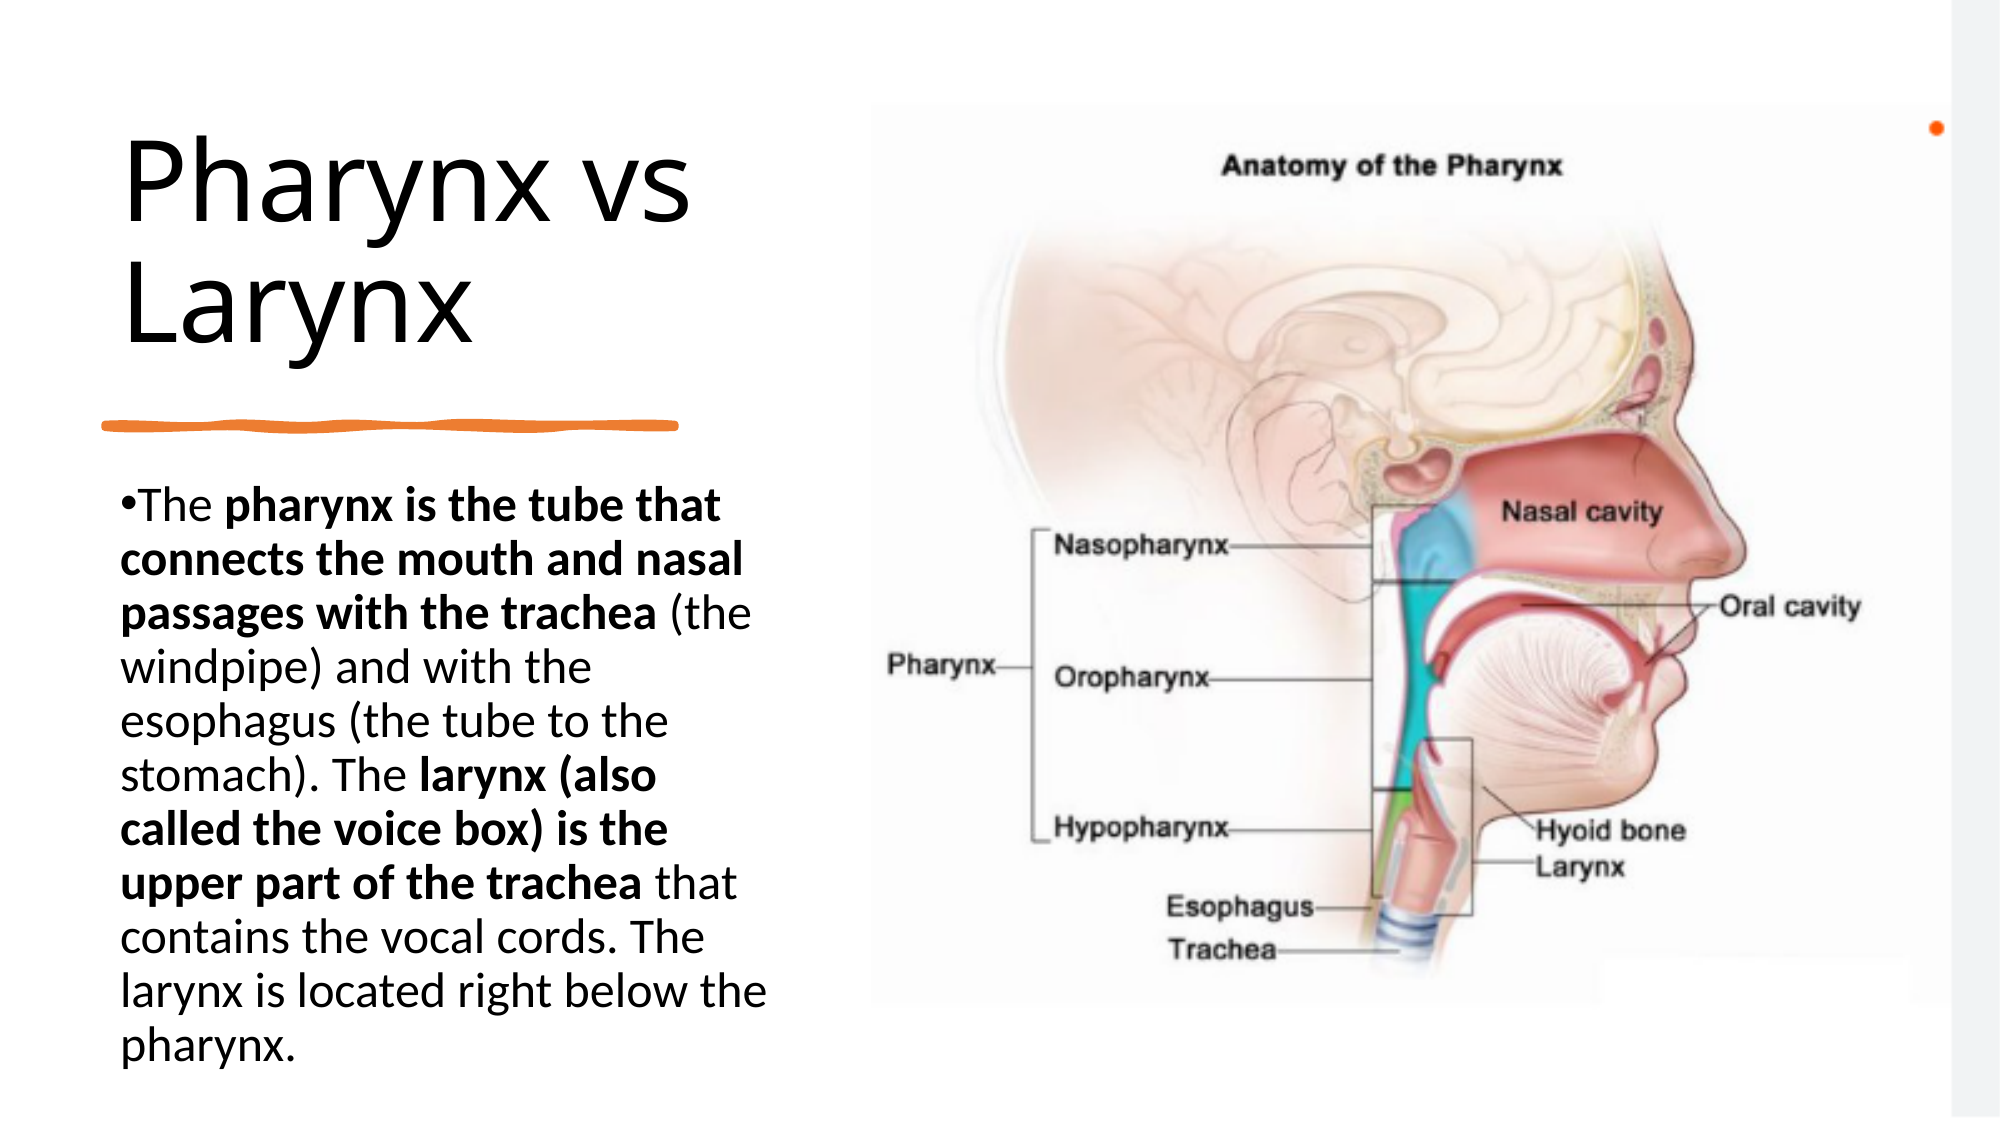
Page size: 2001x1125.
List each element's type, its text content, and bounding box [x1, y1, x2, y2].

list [871, 0, 2000, 1125]
text_box [103, 421, 676, 431]
text_box [0, 0, 871, 1125]
title Pharynx vs Larynx [105, 53, 822, 375]
list The pharynx is the tube that connects the mouth and nasal passages with the trachea (the windpipe) and with the esophagus (the tube to the stomach). The larynx (also called the voice box) is the upper part of the trachea that contains the vocal cords. The larynx is located right below the pharynx. [105, 471, 802, 1072]
